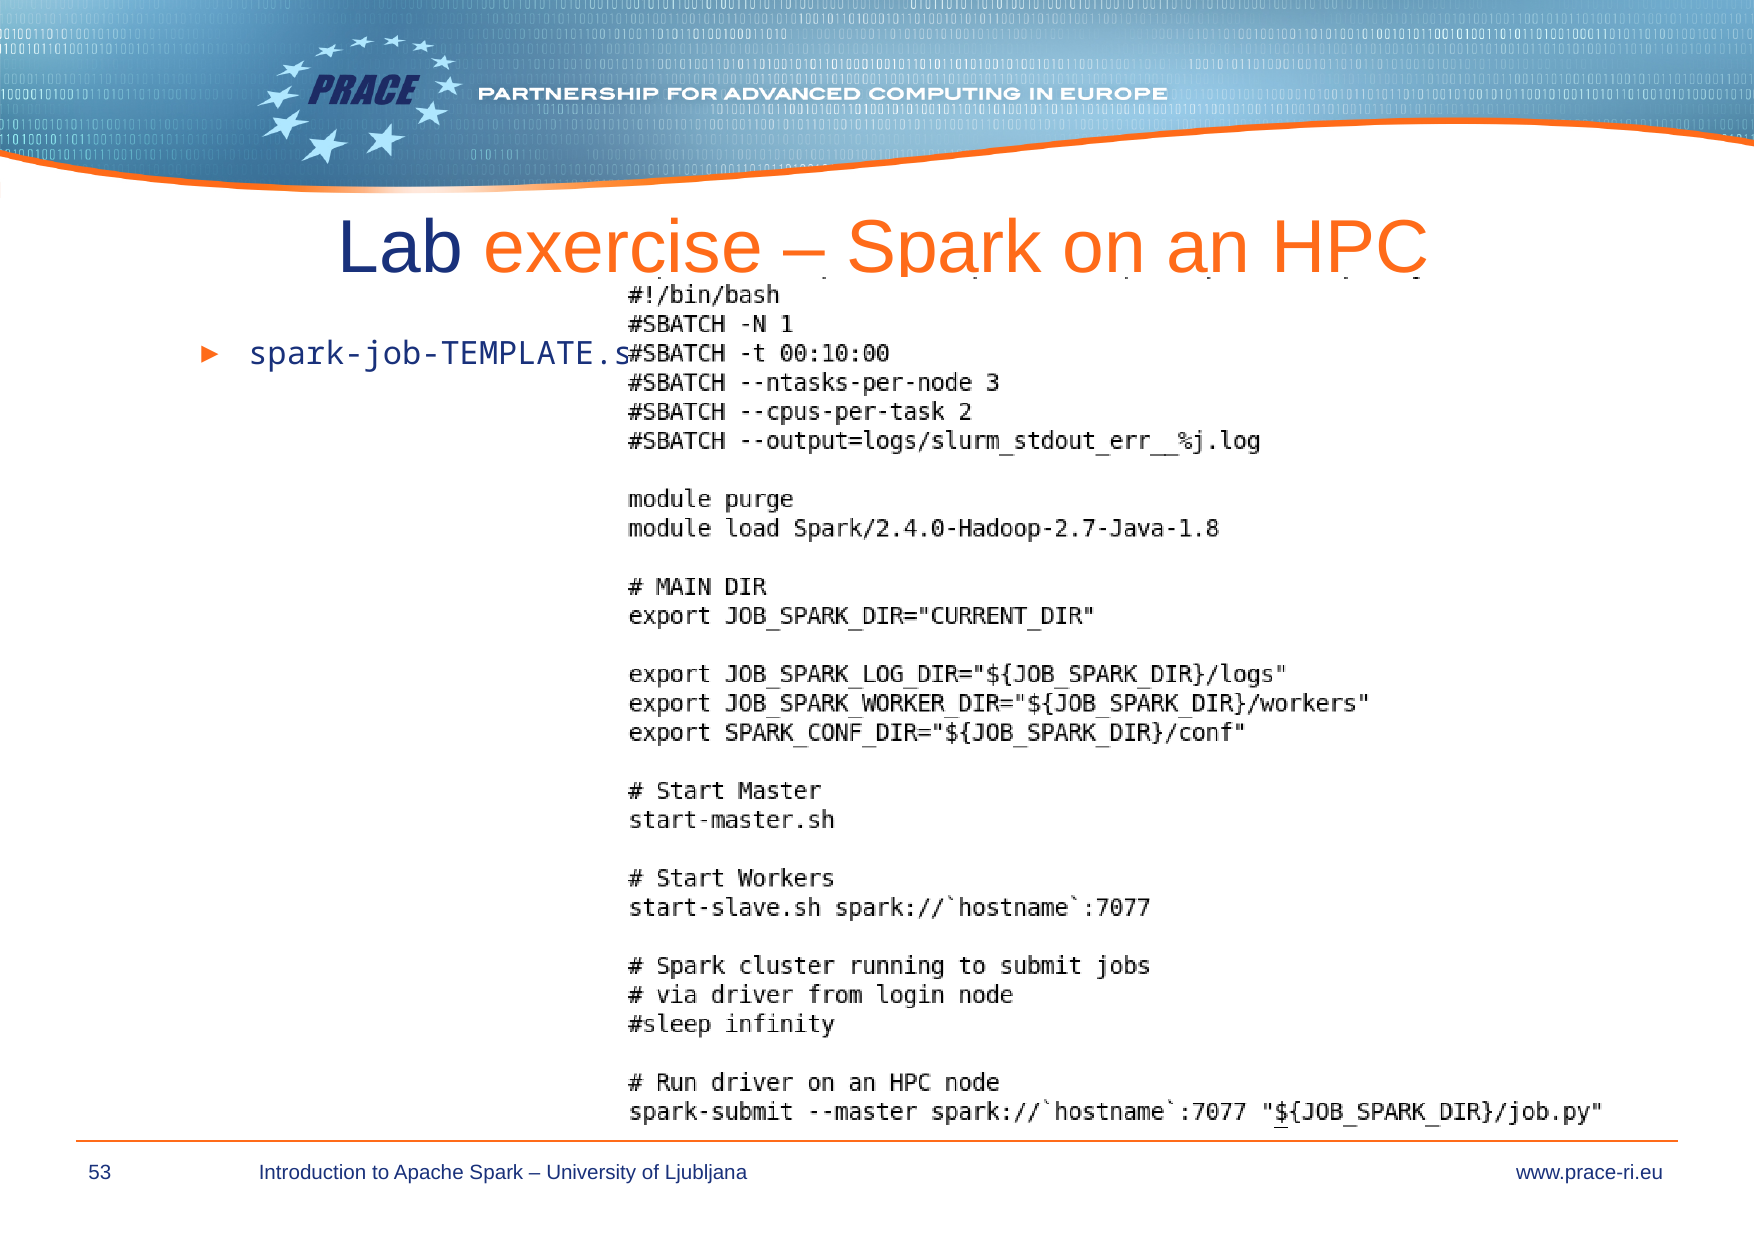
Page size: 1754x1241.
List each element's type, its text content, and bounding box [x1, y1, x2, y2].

list spark-job-TEMPLATE.sh [186, 298, 623, 1110]
picture [628, 277, 1617, 1129]
title Lab exercise – Spark on an HPC [186, 155, 1582, 298]
picture [0, 0, 1754, 198]
